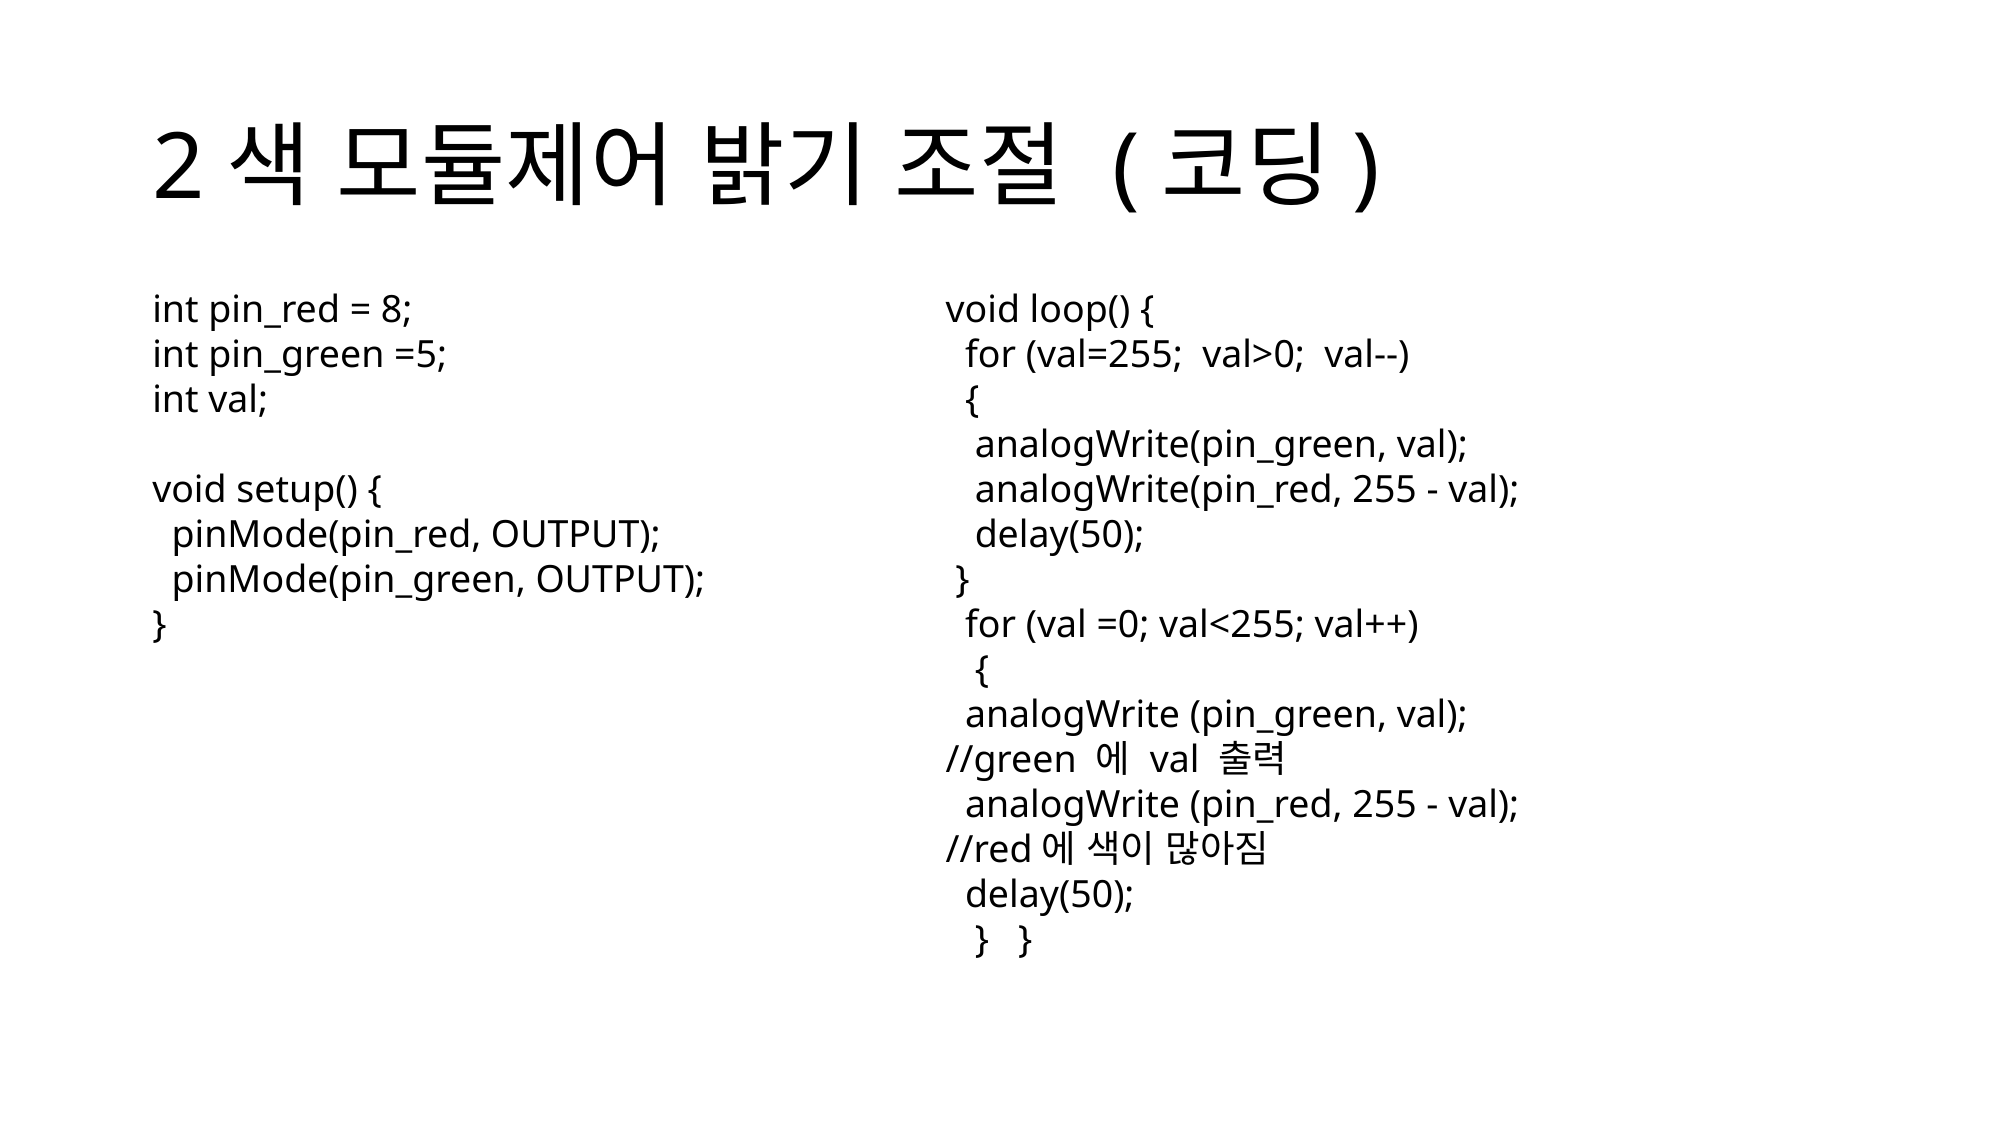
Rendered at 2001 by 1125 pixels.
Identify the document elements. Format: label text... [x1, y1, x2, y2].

title 2색 모듈제어 밝기 조절 (코딩) [137, 59, 1863, 278]
text_box void loop() { for (val=255; val>0; val--) { analogWrite(pin_green, val); analogWrite(pin_red, 255 - val); delay(50); } for (val =0; val<255; val++) { analogWrite (pin_green, val); //green 에 val 출력 analogWrite (pin_red, 255 - val); //red에 색이 많아짐 delay(50); } } [930, 277, 1925, 1012]
text_box int pin_red = 8; int pin_green =5; int val; void setup() { pinMode(pin_red, OUTPUT); pinMode(pin_green, OUTPUT); } [137, 277, 746, 652]
